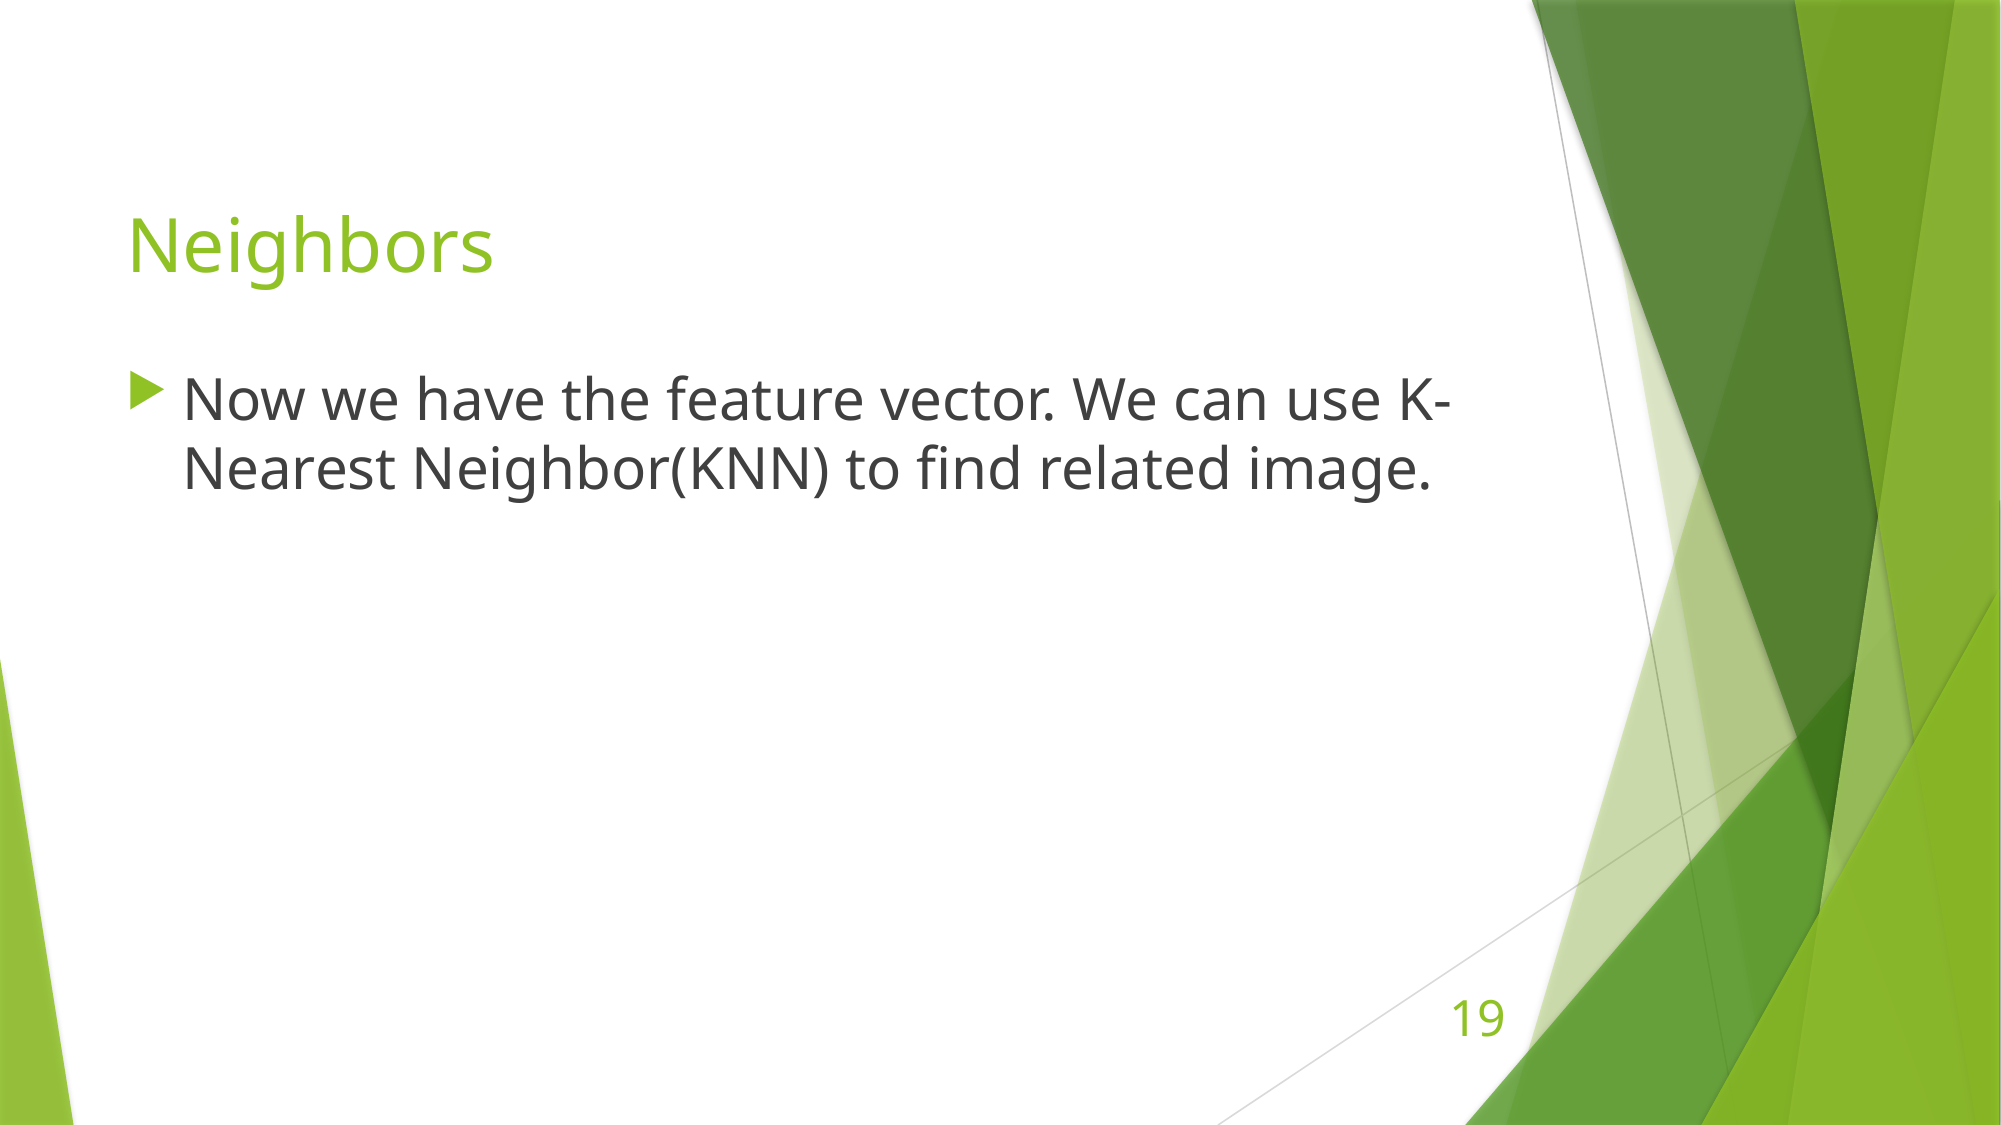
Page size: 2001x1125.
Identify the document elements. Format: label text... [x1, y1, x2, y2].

slide_number 19 [1369, 991, 1522, 1051]
list Now we have the feature vector. We can use K-Nearest Neighbor(KNN) to find related image. [111, 354, 1522, 992]
title Neighbors [111, 99, 1522, 317]
